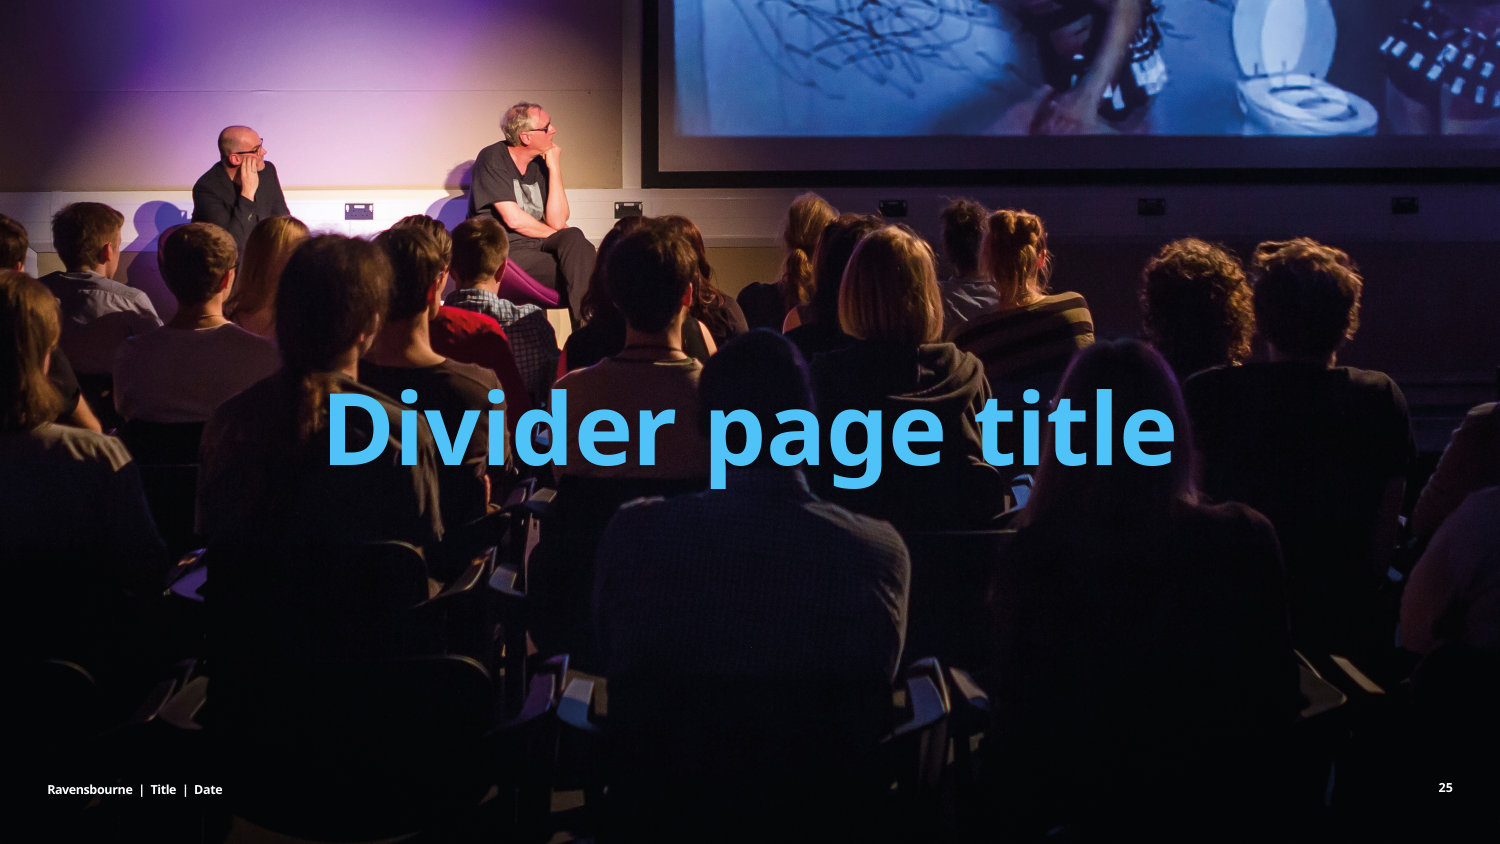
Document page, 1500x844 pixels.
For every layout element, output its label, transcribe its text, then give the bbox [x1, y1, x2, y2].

slide_number 25 [1368, 773, 1454, 797]
footer Ravensbourne | Title | Date [47, 773, 523, 797]
list Divider page title [188, 112, 1311, 754]
picture [0, 0, 1500, 844]
